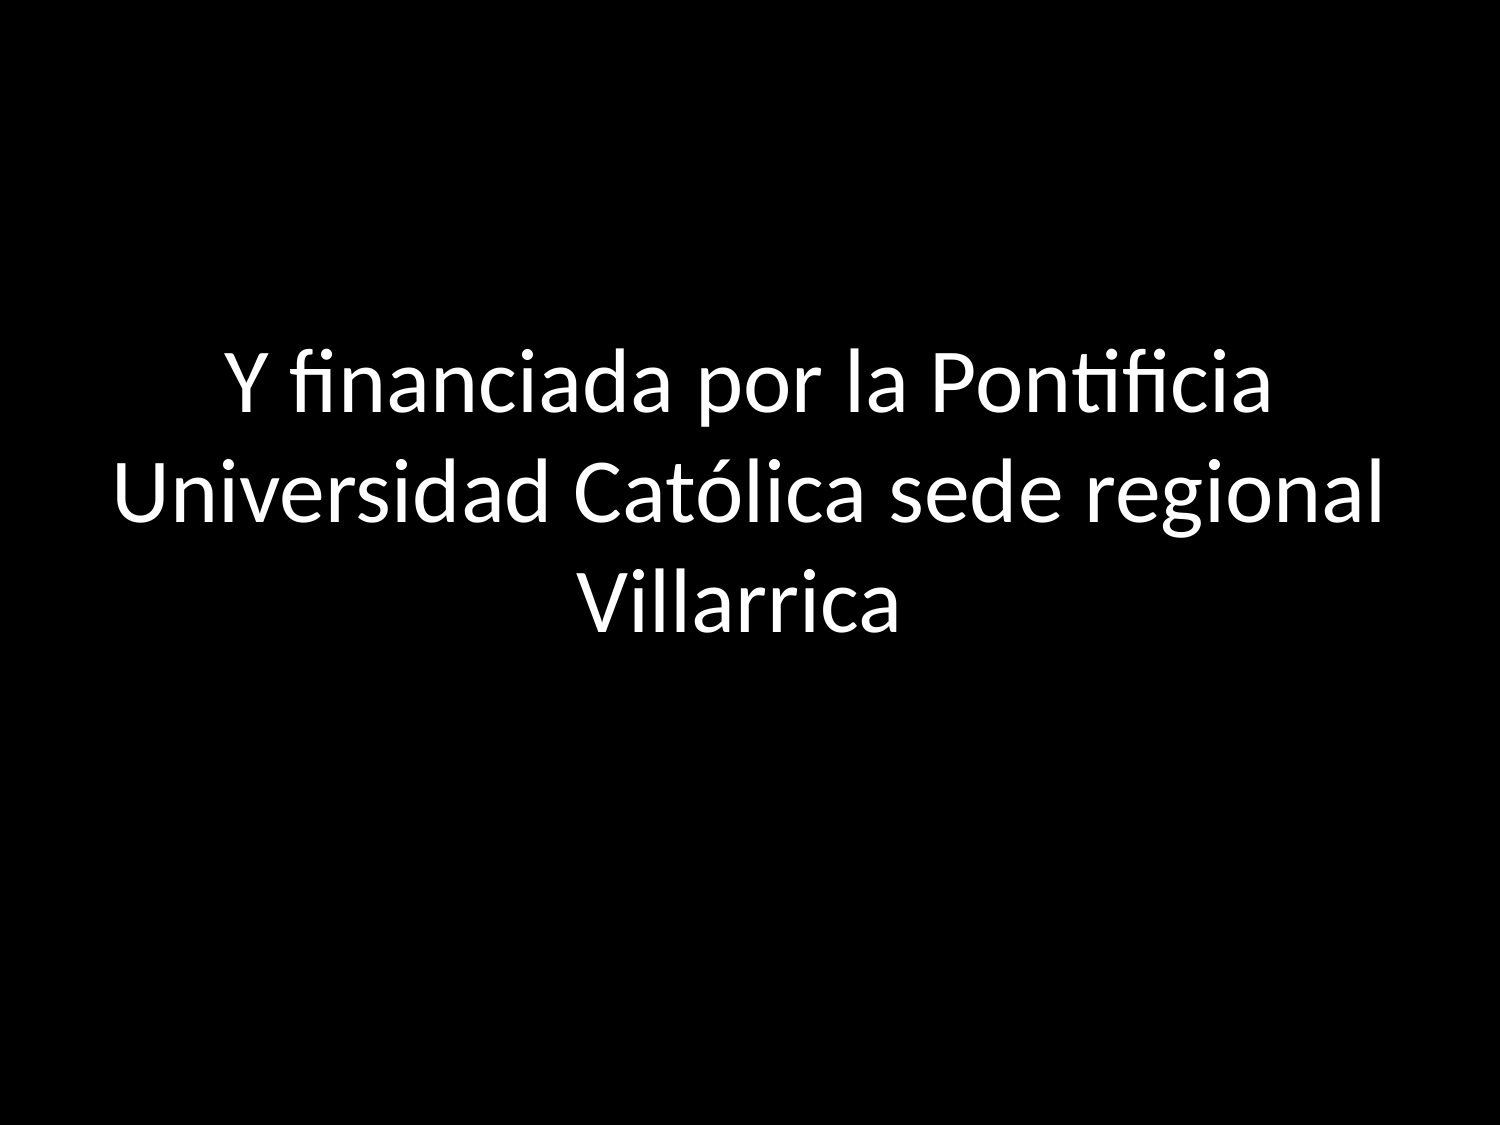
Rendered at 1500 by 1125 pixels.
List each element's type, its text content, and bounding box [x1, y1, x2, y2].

title Y financiada por la Pontificia Universidad Católica sede regional Villarrica [0, 196, 1500, 776]
